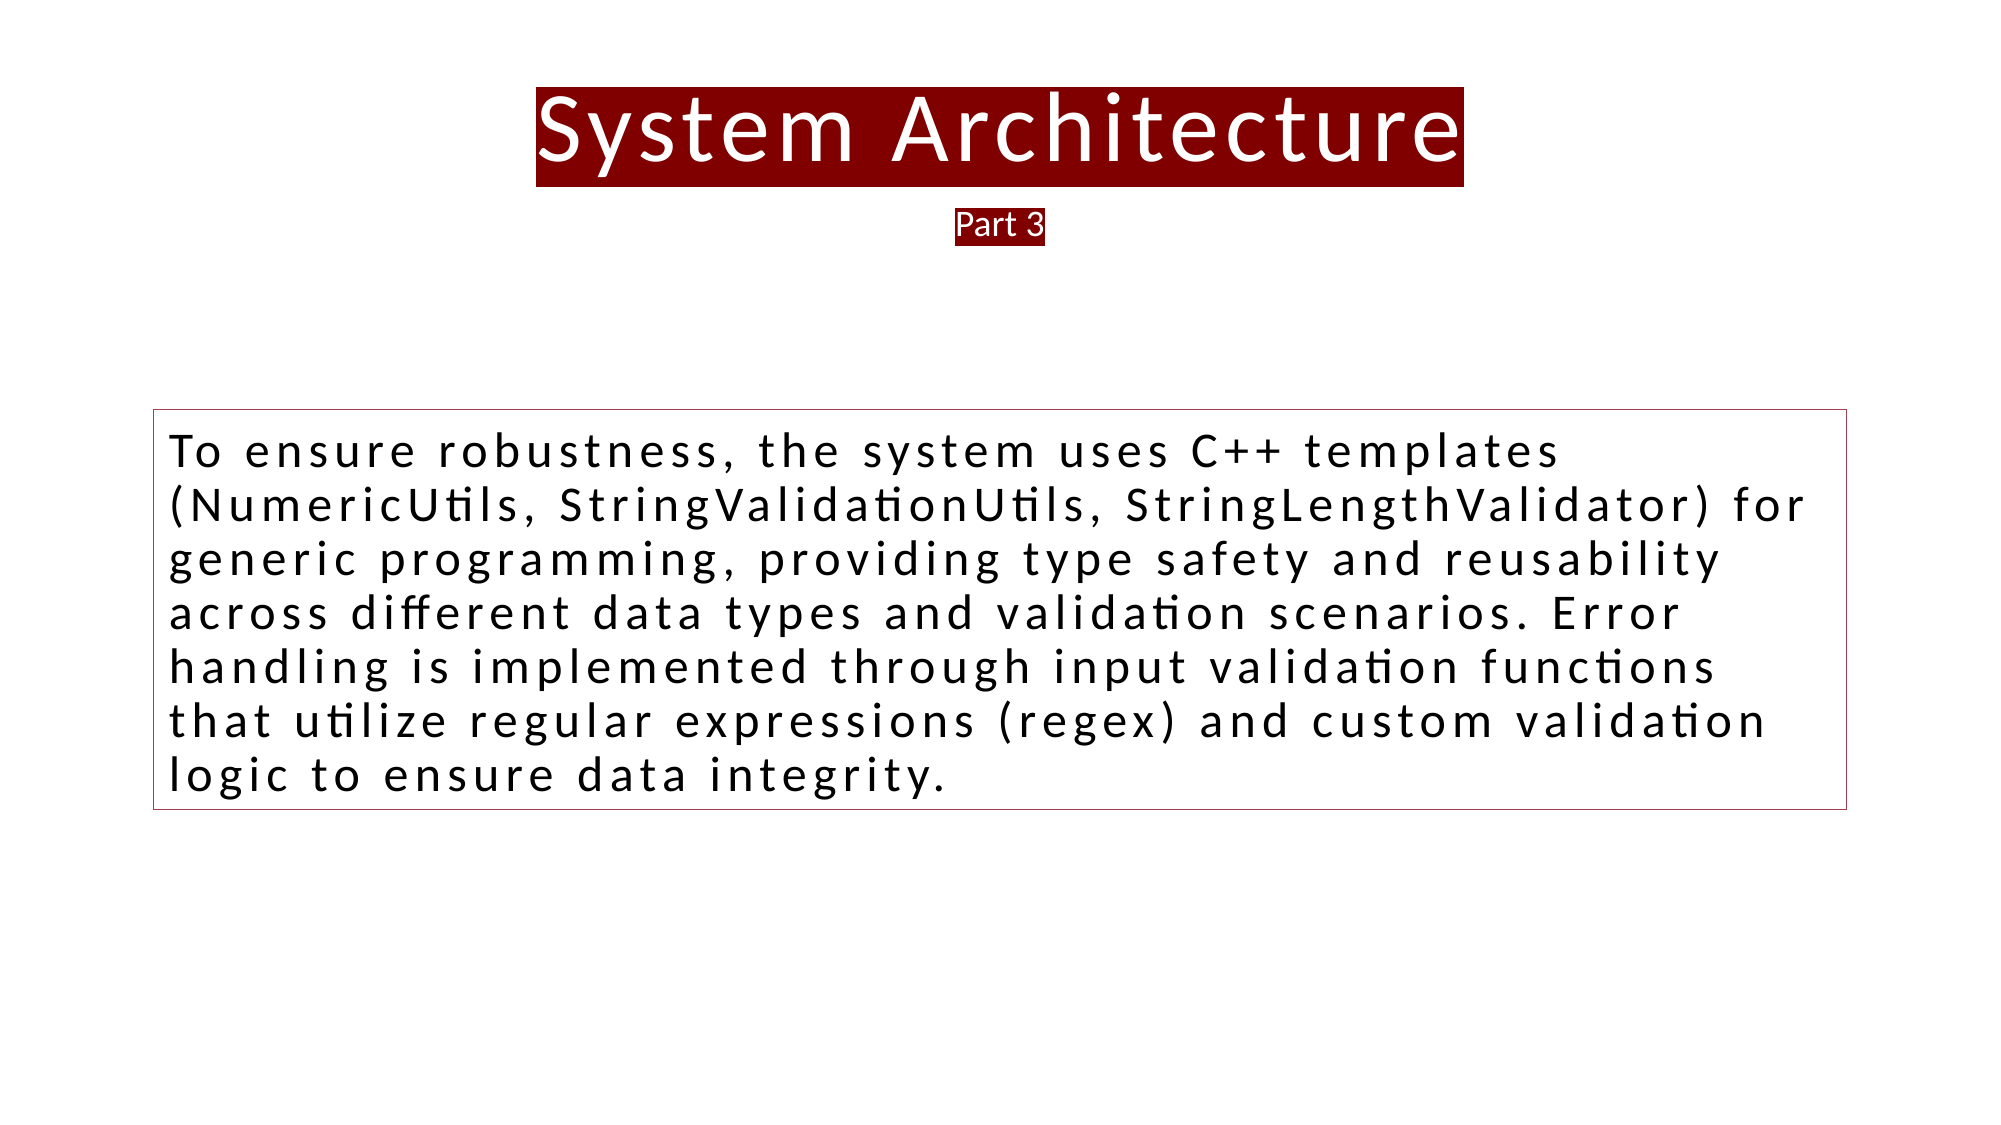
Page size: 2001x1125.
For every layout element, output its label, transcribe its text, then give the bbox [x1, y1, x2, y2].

text_box Part 3 [937, 191, 1063, 252]
text_box To ensure robustness, the system uses C++ templates (NumericUtils, StringValidationUtils, StringLengthValidator) for generic programming, providing type safety and reusability across different data types and validation scenarios. Error handling is implemented through input validation functions that utilize regular expressions (regex) and custom validation logic to ensure data integrity. [153, 409, 1847, 810]
text_box System Architecture [12, 44, 1988, 215]
